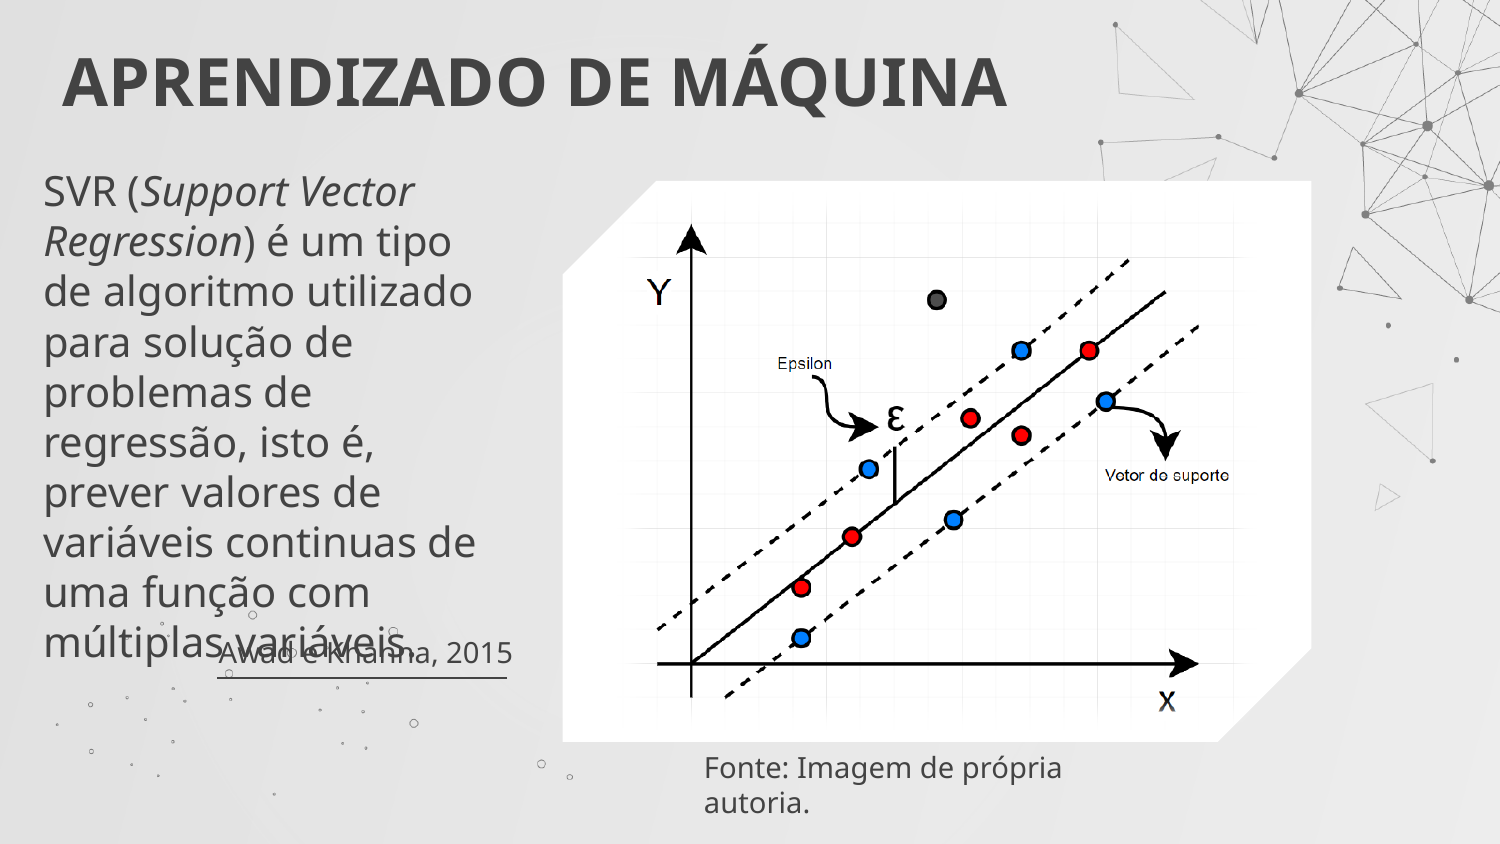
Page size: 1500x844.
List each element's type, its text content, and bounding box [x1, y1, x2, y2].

text_box Awad e Khanna, 2015 [203, 627, 529, 678]
text_box SVR (Support Vector Regression) é um tipo de algoritmo utilizado para solução de problemas de regressão, isto é, prever valores de variáveis continuas de uma função com múltiplas variáveis. [28, 157, 526, 673]
text_box [562, 226, 1221, 742]
text_box [647, 180, 1312, 698]
text_box Fonte: Imagem de própria autoria. [689, 741, 1185, 827]
picture [0, 0, 1500, 844]
title APRENDIZADO DE MÁQUINA [28, 25, 1042, 148]
